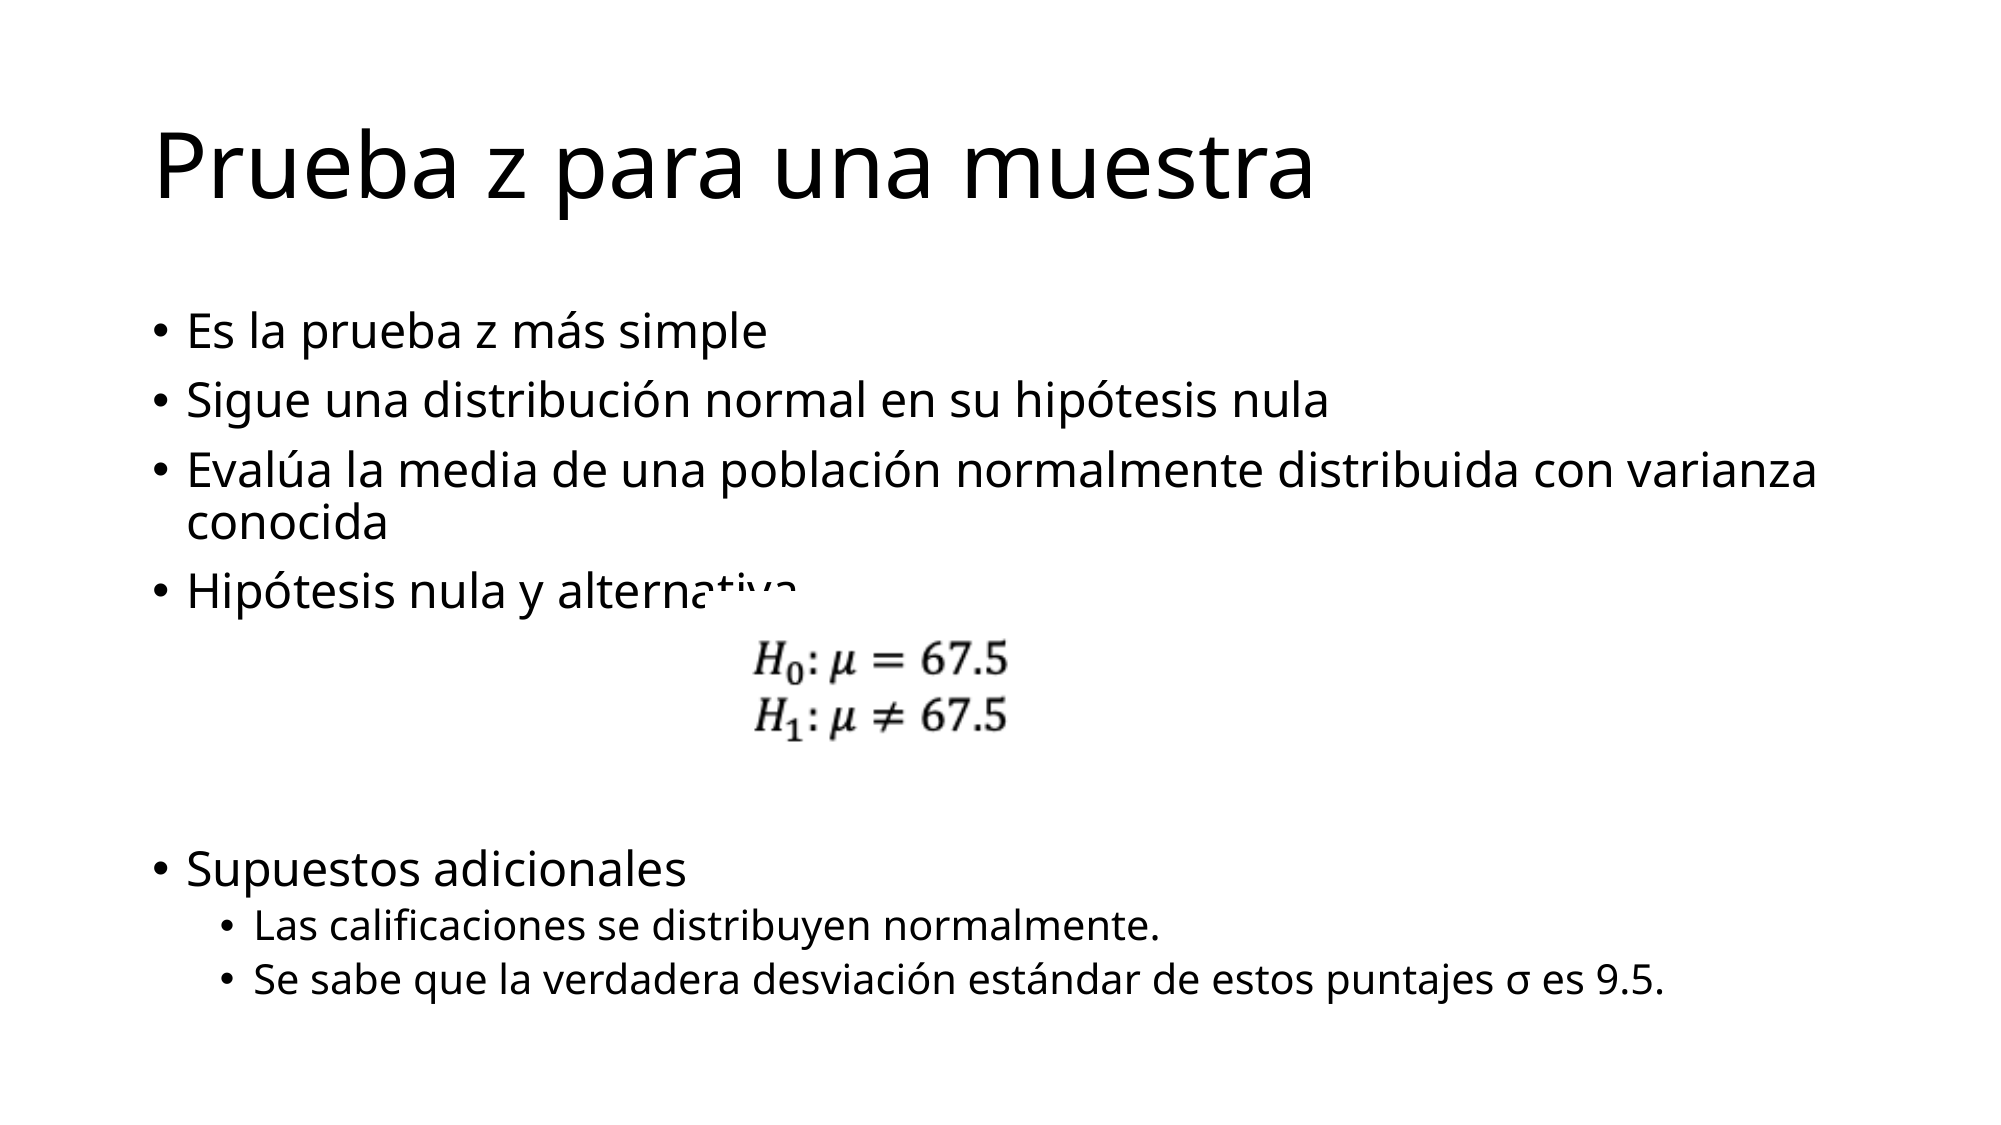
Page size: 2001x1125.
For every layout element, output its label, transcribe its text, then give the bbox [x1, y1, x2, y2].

list Es la prueba z más simple Sigue una distribución normal en su hipótesis nula Evalúa la media de una población normalmente distribuida con varianza conocida Hipótesis nula y alternativa Supuestos adicionales Las calificaciones se distribuyen normalmente. Se sabe que la verdadera desviación estándar de estos puntajes σ es 9.5. [137, 299, 1863, 1014]
title Prueba z para una muestra [137, 59, 1863, 278]
picture [704, 591, 1056, 770]
